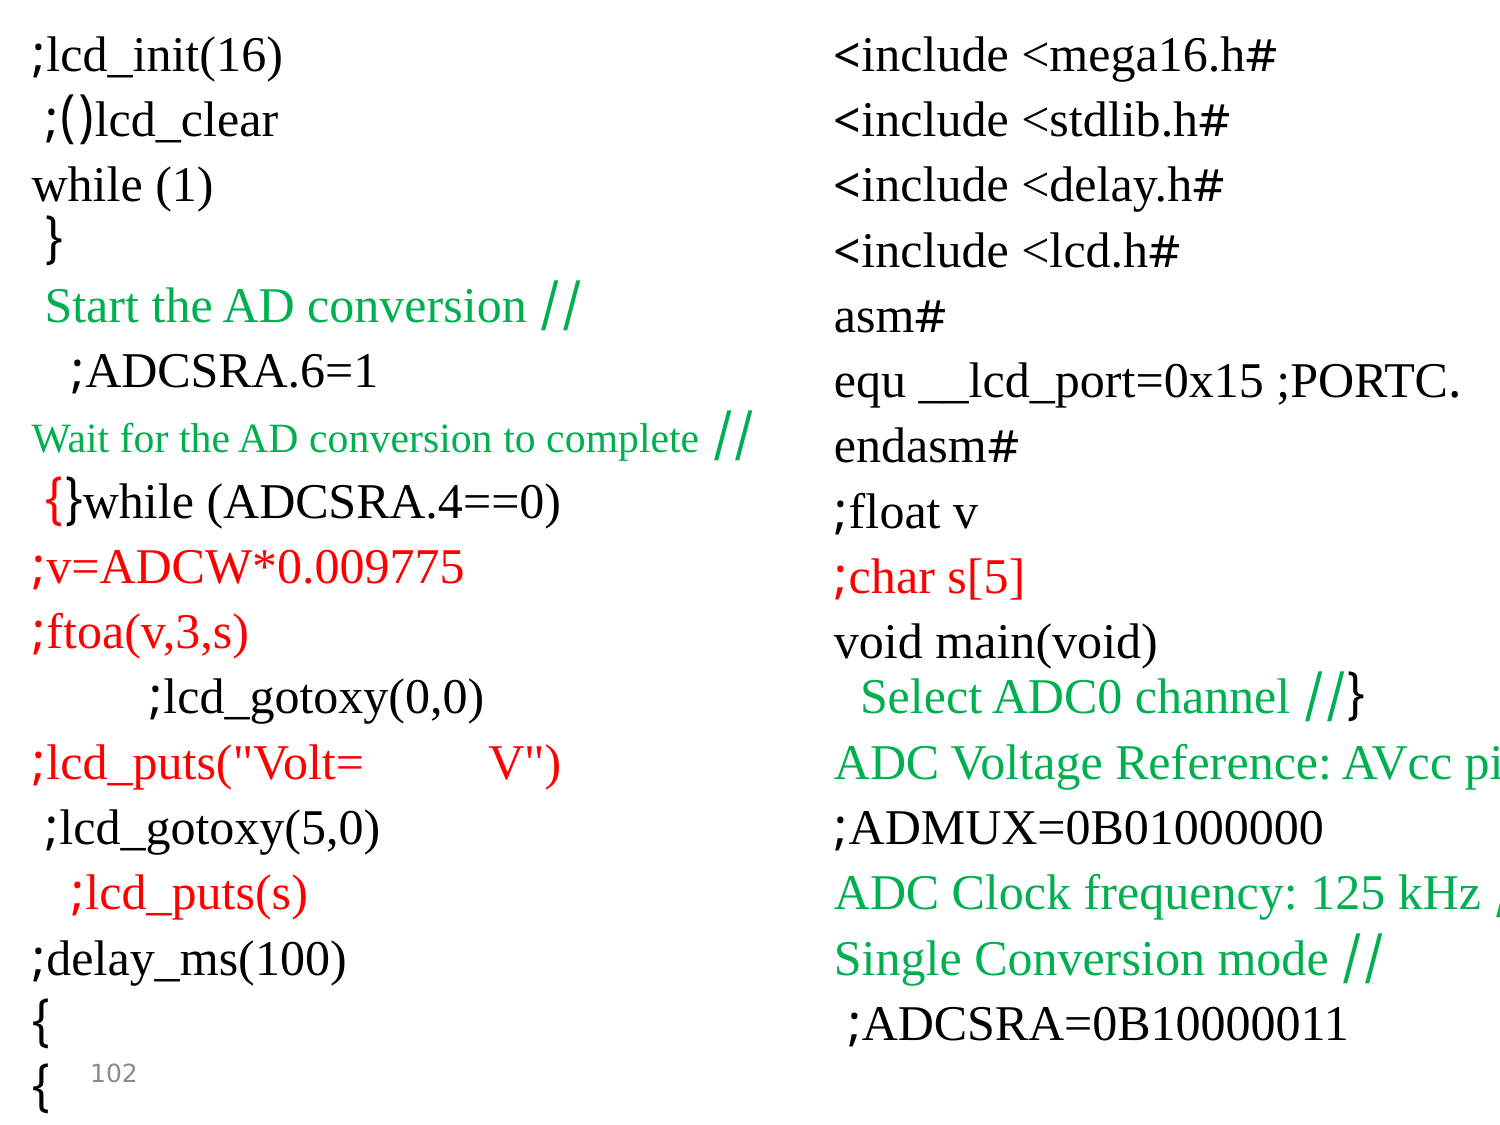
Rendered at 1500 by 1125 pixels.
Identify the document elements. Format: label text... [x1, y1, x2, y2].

table_header lcd_init(16); lcd_clear(); while (1) { // Start the AD conversion ADCSRA.6=1; // Wait for the AD conversion to complete while (ADCSRA.4==0){} v=ADCW*0.009775; ftoa(v,3,s); lcd_gotoxy(0,0); lcd_puts("Volt= V"); lcd_gotoxy(5,0); lcd_puts(s); delay_ms(100); } } [17, 19, 819, 1125]
slide_number 102 [75, 1042, 425, 1103]
table_header #include <mega16.h> #include <stdlib.h> #include <delay.h> #include <lcd.h> #asm .equ __lcd_port=0x15 ;PORTC #endasm float v; char s[5]; void main(void) {// Select ADC0 channel //ADC Voltage Reference: AVcc pin ADMUX=0B01000000; // ADC Clock frequency: 125 kHz // Single Conversion mode ADCSRA=0B10000011; [819, 19, 1500, 1125]
